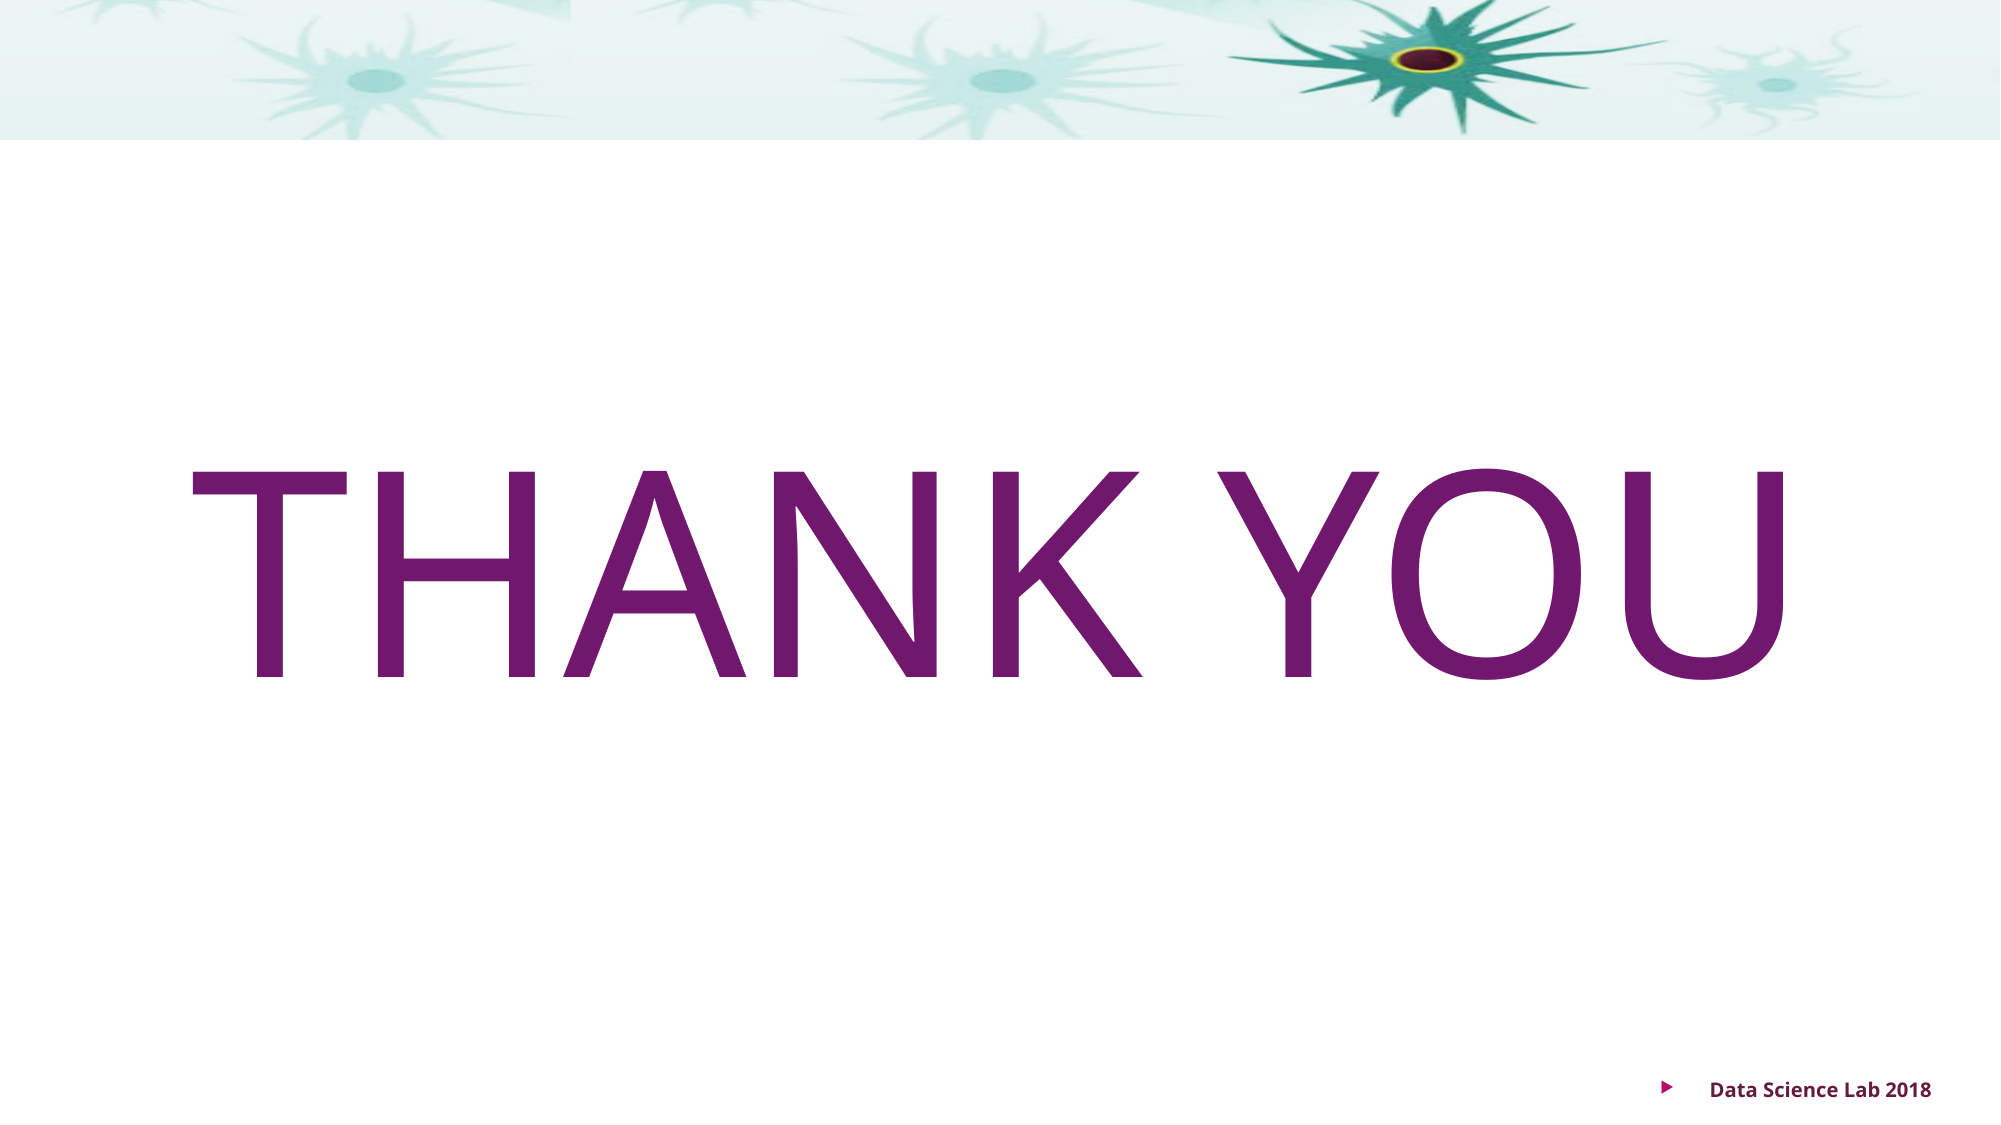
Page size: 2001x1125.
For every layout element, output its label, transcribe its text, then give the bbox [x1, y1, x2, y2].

picture [0, 0, 2000, 140]
text_box Data Science Lab 2018 [1645, 1070, 2000, 1125]
text_box THANK YOU [158, 382, 1842, 743]
